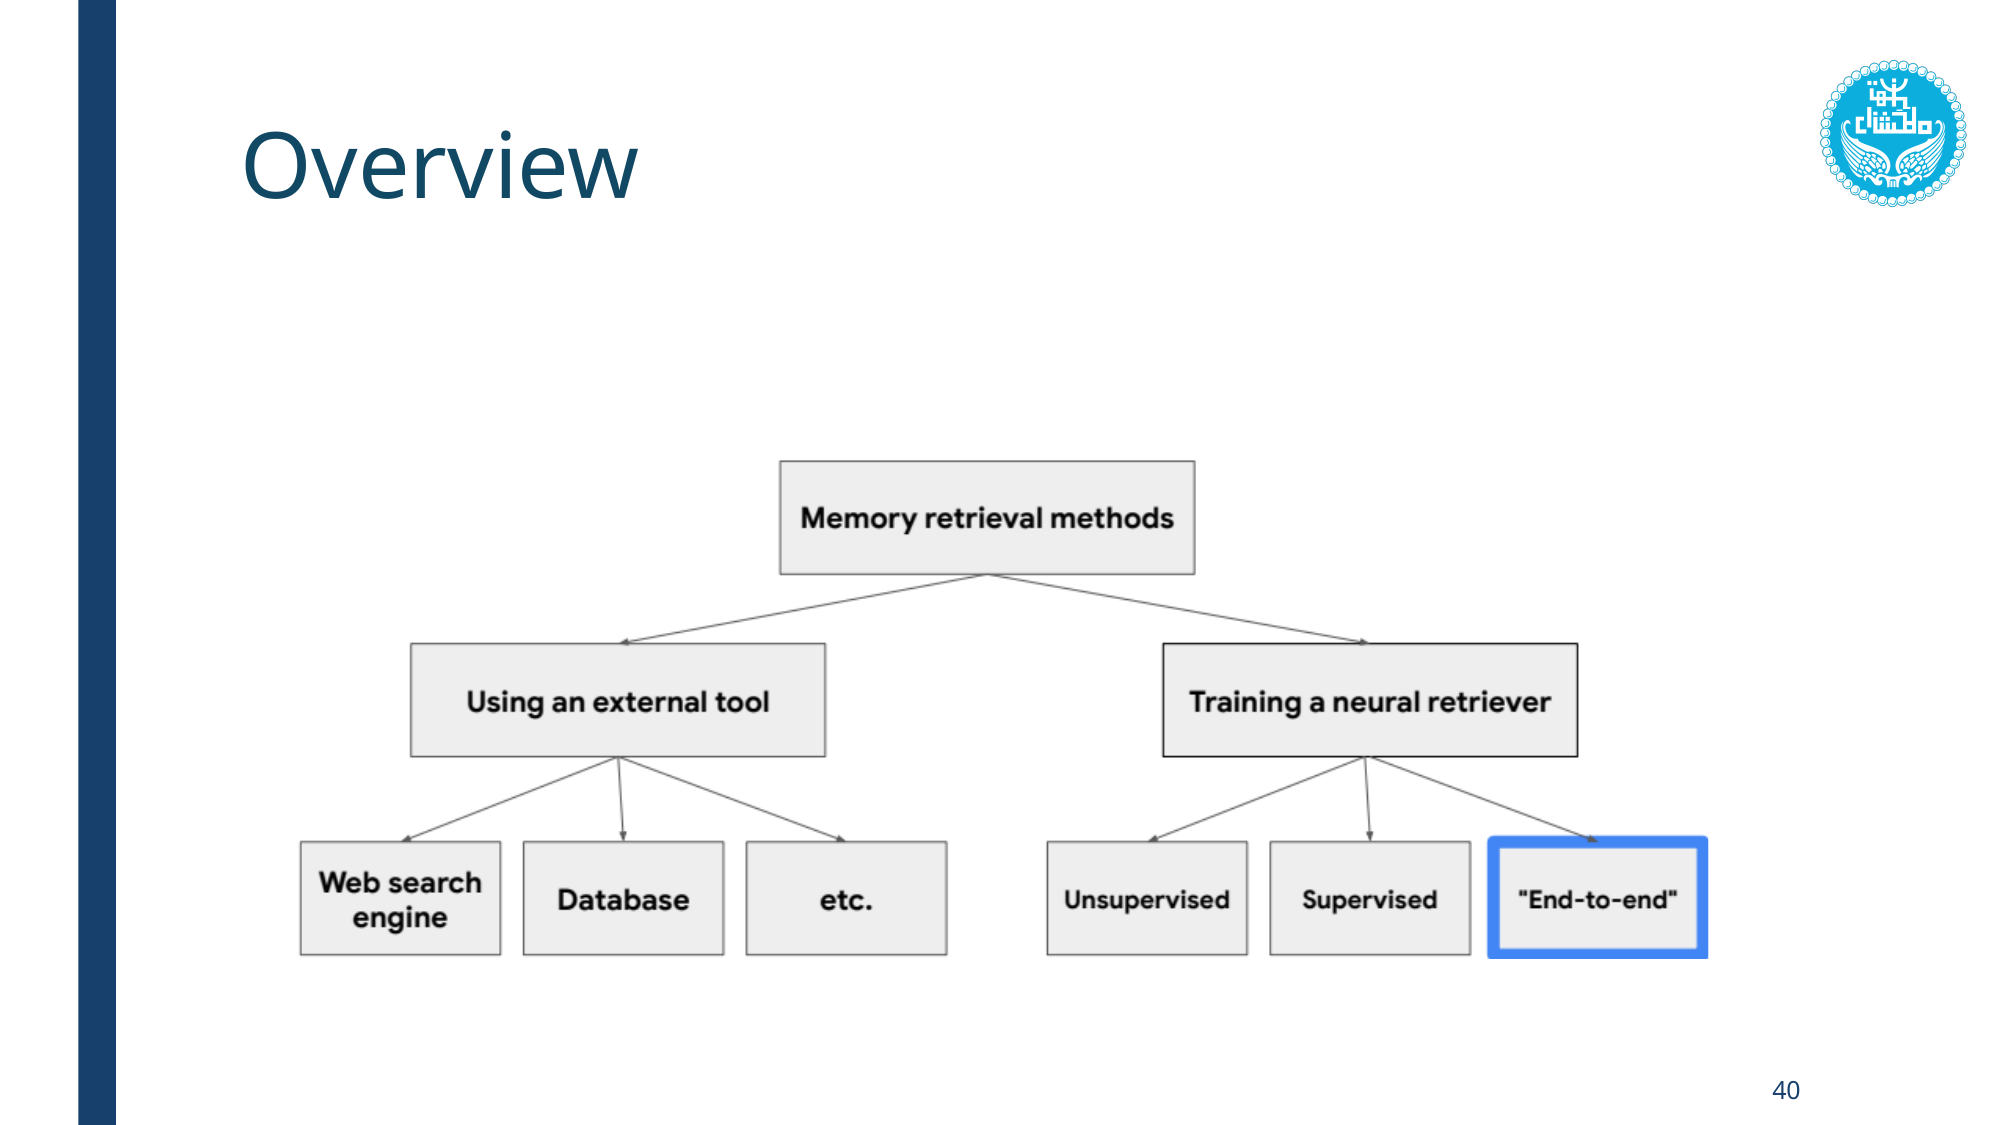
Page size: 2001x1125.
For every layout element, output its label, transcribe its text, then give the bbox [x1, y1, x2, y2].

picture [1819, 58, 1968, 208]
title Overview [225, 112, 1800, 357]
picture [291, 456, 1709, 959]
slide_number 40 [1553, 1058, 1816, 1125]
